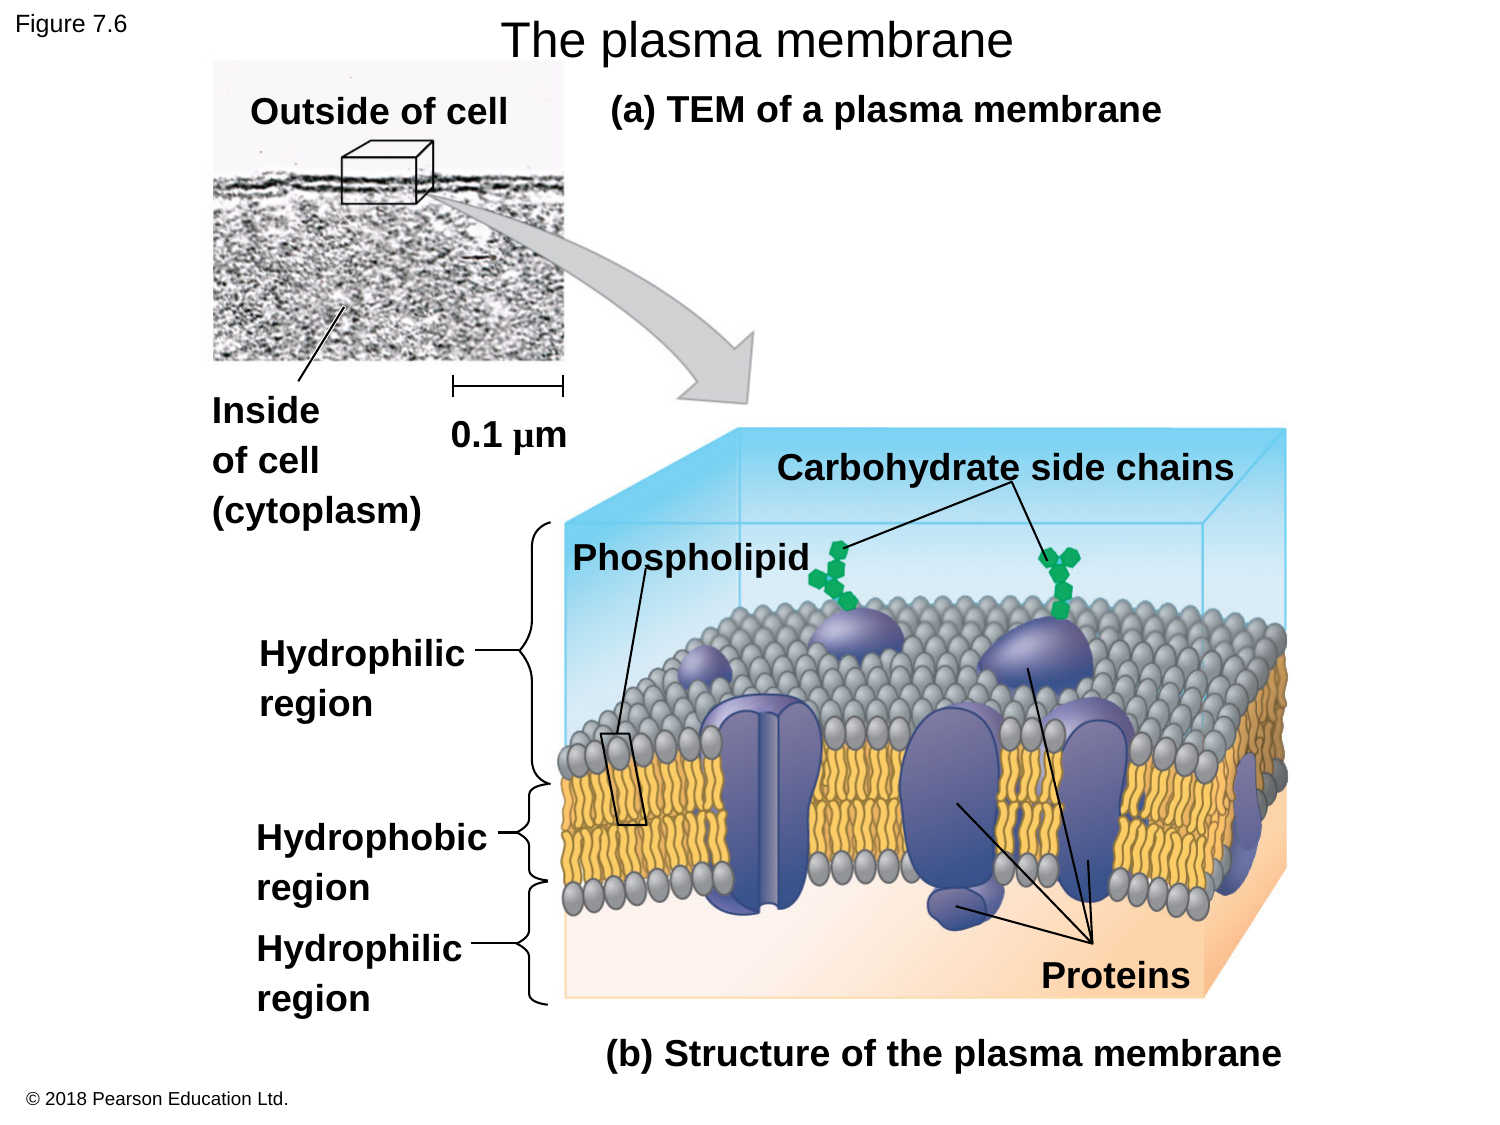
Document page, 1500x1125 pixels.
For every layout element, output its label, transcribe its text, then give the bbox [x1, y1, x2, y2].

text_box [599, 567, 648, 827]
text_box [496, 782, 550, 880]
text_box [452, 374, 564, 397]
title Figure 7.6 [0, 0, 275, 57]
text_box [469, 880, 550, 1006]
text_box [474, 521, 552, 786]
picture [207, 54, 1293, 1071]
text_box The plasma membrane [275, 0, 1240, 53]
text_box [954, 666, 1094, 945]
